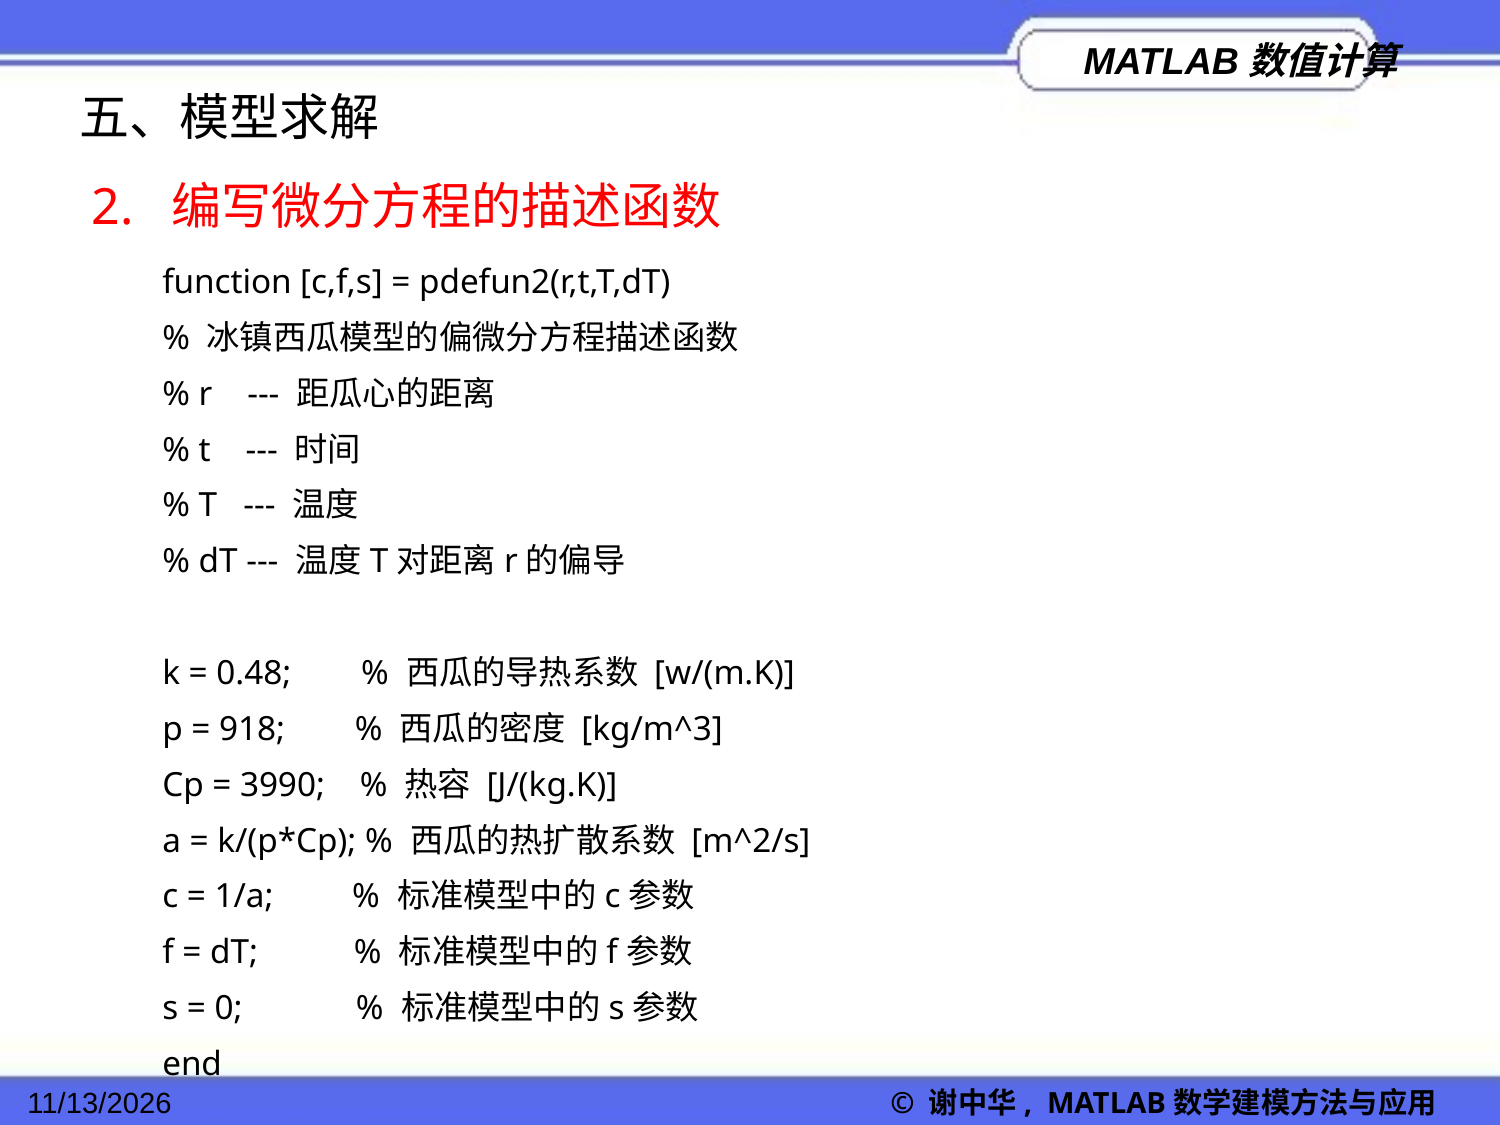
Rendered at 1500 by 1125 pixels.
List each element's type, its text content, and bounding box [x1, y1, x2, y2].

text_box 五、模型求解 [64, 78, 1149, 153]
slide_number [12, 1079, 363, 1123]
picture [0, 0, 1500, 1125]
text_box function [c,f,s] = pdefun2(r,t,T,dT) % 冰镇西瓜模型的偏微分方程描述函数 % r --- 距瓜心的距离 % t --- 时间 % T --- 温度 % dT --- 温度T对距离r的偏导 k = 0.48; % 西瓜的导热系数 [w/(m.K)] p = 918; % 西瓜的密度 [kg/m^3] Cp = 3990; % 热容 [J/(kg.K)] a = k/(p*Cp); % 西瓜的热扩散系数 [m^2/s] c = 1/a; % 标准模型中的c参数 f = dT; % 标准模型中的f参数 s = 0; % 标准模型中的s参数 end [147, 236, 1471, 1090]
footer © 谢中华, MATLAB数学建模方法与应用 [844, 1079, 1483, 1123]
text_box 2. 编写微分方程的描述函数 [76, 166, 1304, 242]
